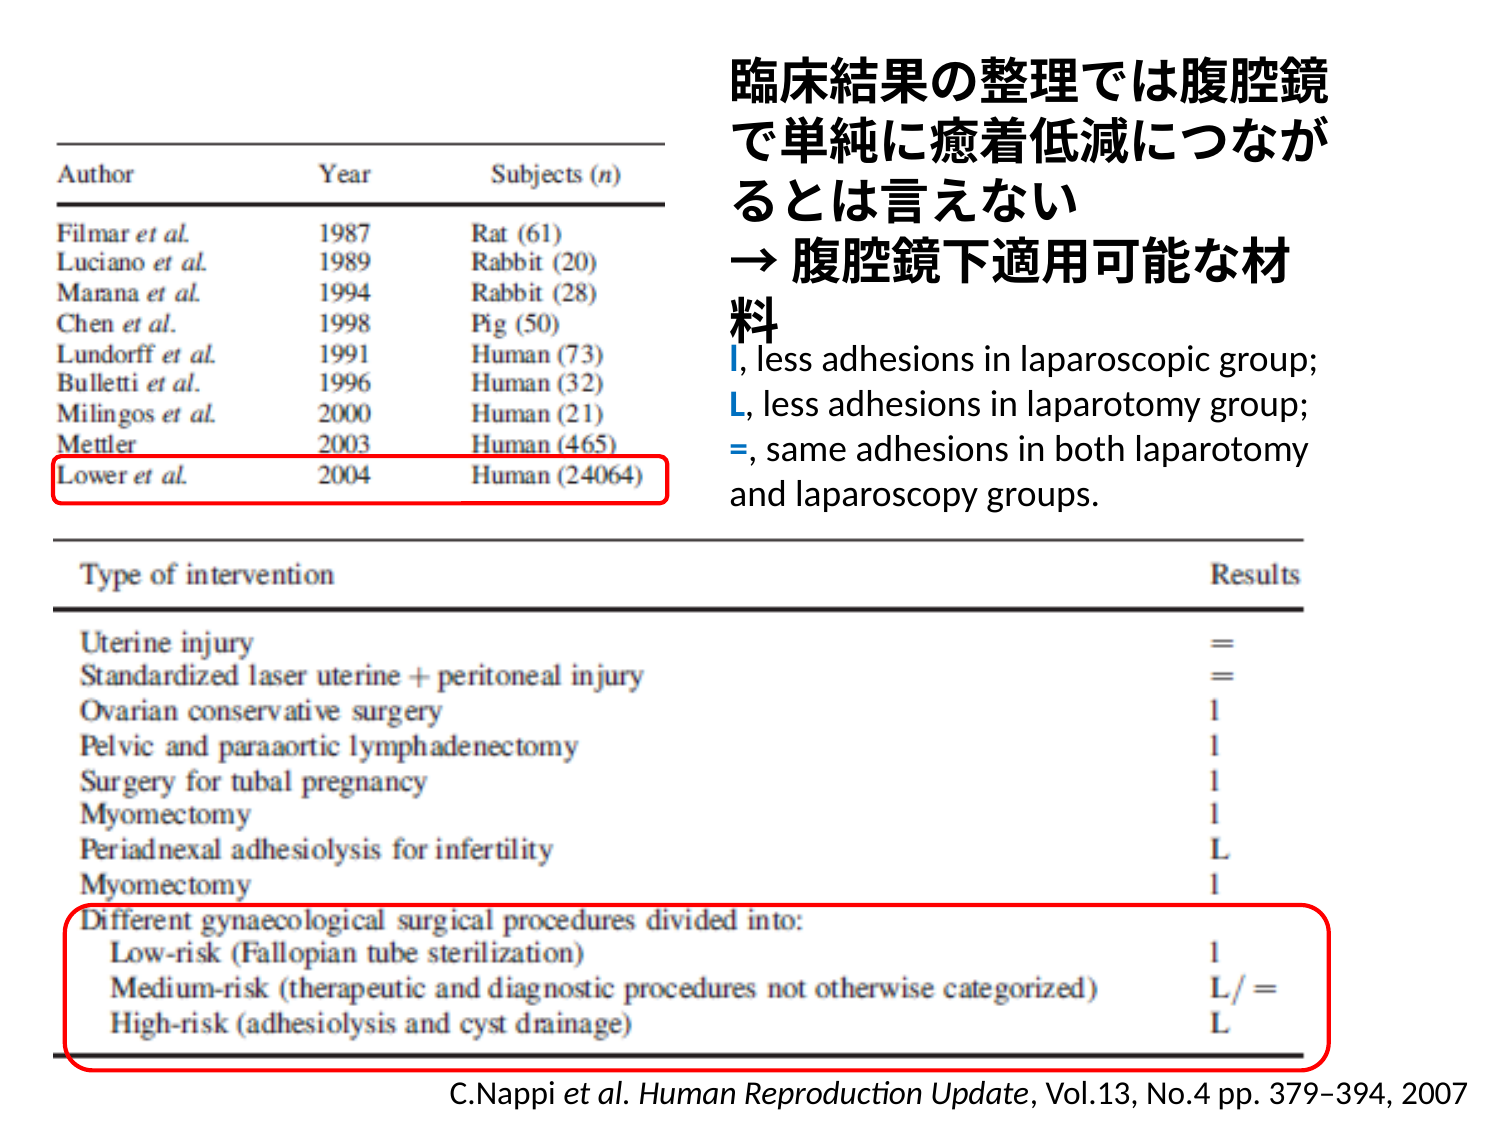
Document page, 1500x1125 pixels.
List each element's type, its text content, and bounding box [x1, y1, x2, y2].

picture [52, 526, 1318, 1069]
text_box [1322, 911, 1331, 1064]
text_box l, less adhesions in laparoscopic group; L, less adhesions in laparotomy group; =, same adhesions in both laparotomy and laparoscopy groups. [714, 326, 1365, 521]
text_box 臨床結果の整理では腹腔鏡で単純に癒着低減につながるとは言えない →腹腔鏡下適用可能な材料 [714, 42, 1353, 358]
text_box C.Nappi et al. Human Reproduction Update, Vol.13, No.4 pp. 379–394, 2007 [434, 1064, 1484, 1119]
picture [52, 136, 666, 504]
